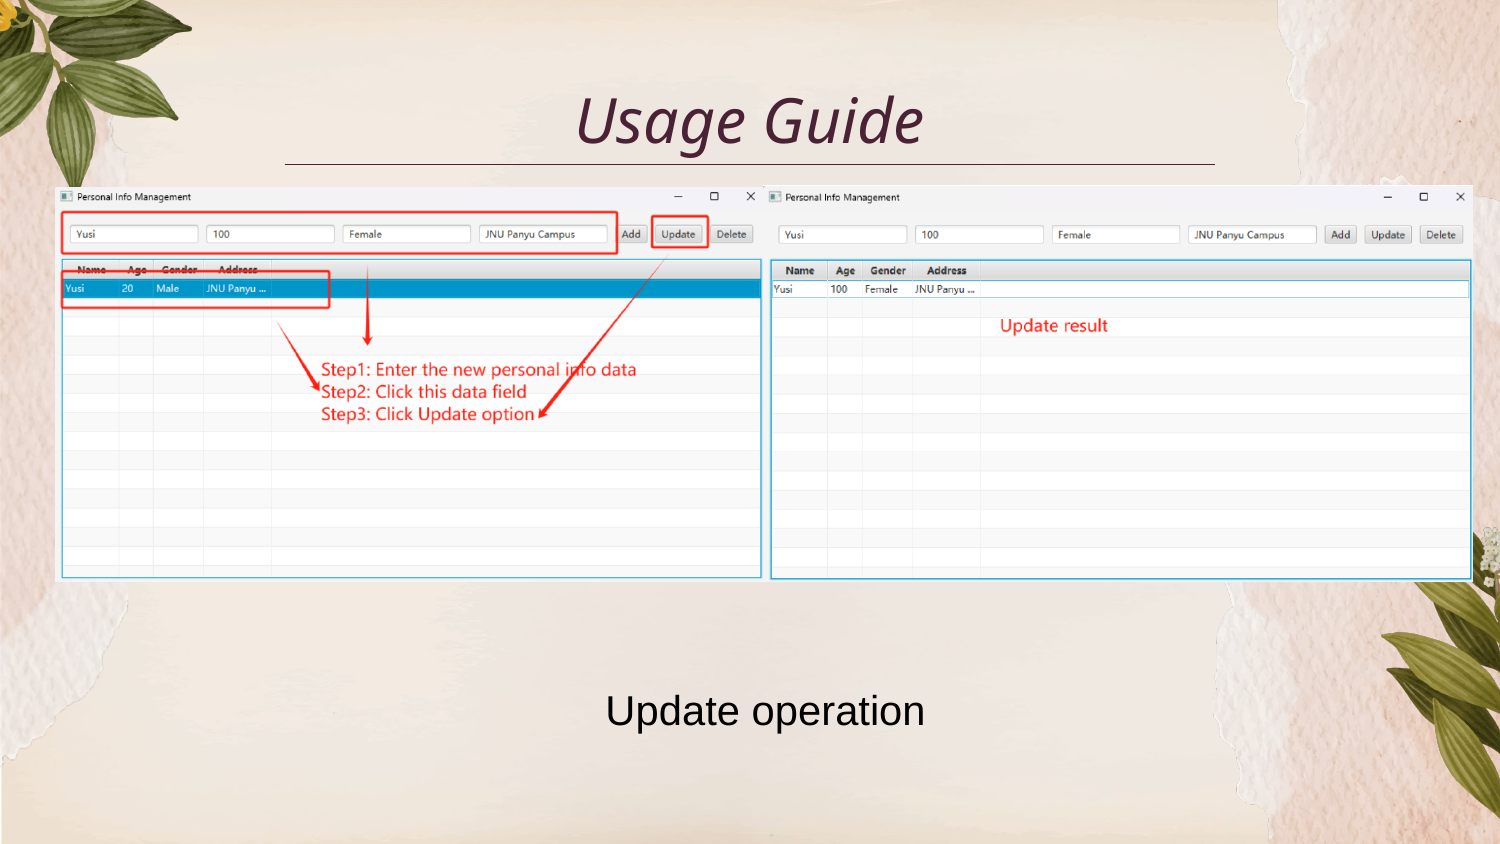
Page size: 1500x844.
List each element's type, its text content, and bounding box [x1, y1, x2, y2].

text_box Update operation [590, 675, 958, 741]
title Usage Guide [118, 65, 1382, 160]
picture [0, 0, 1500, 844]
